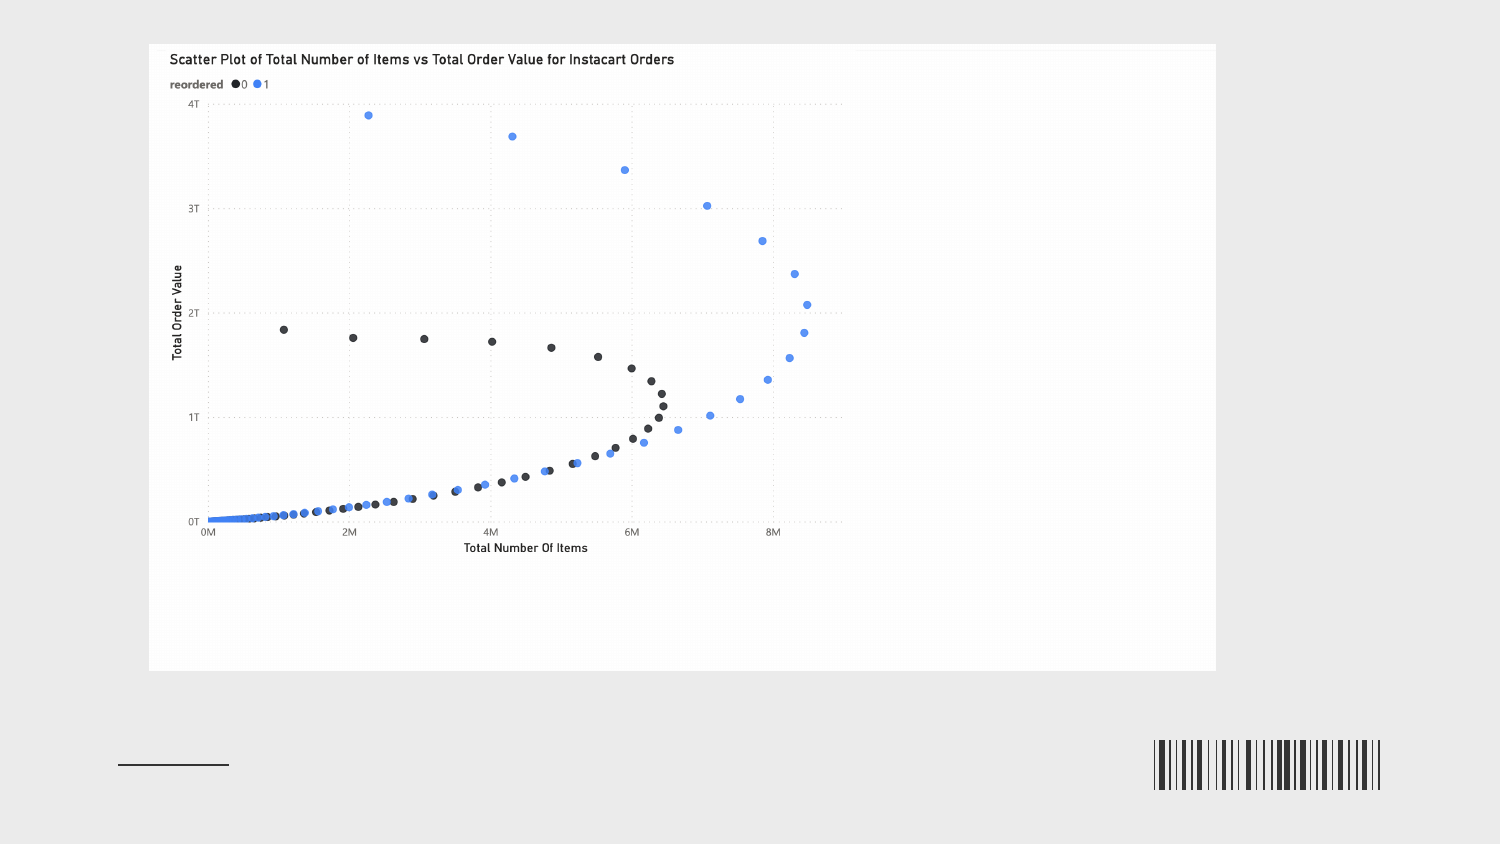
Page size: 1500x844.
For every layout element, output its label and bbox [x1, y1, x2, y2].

picture [149, 44, 1216, 671]
